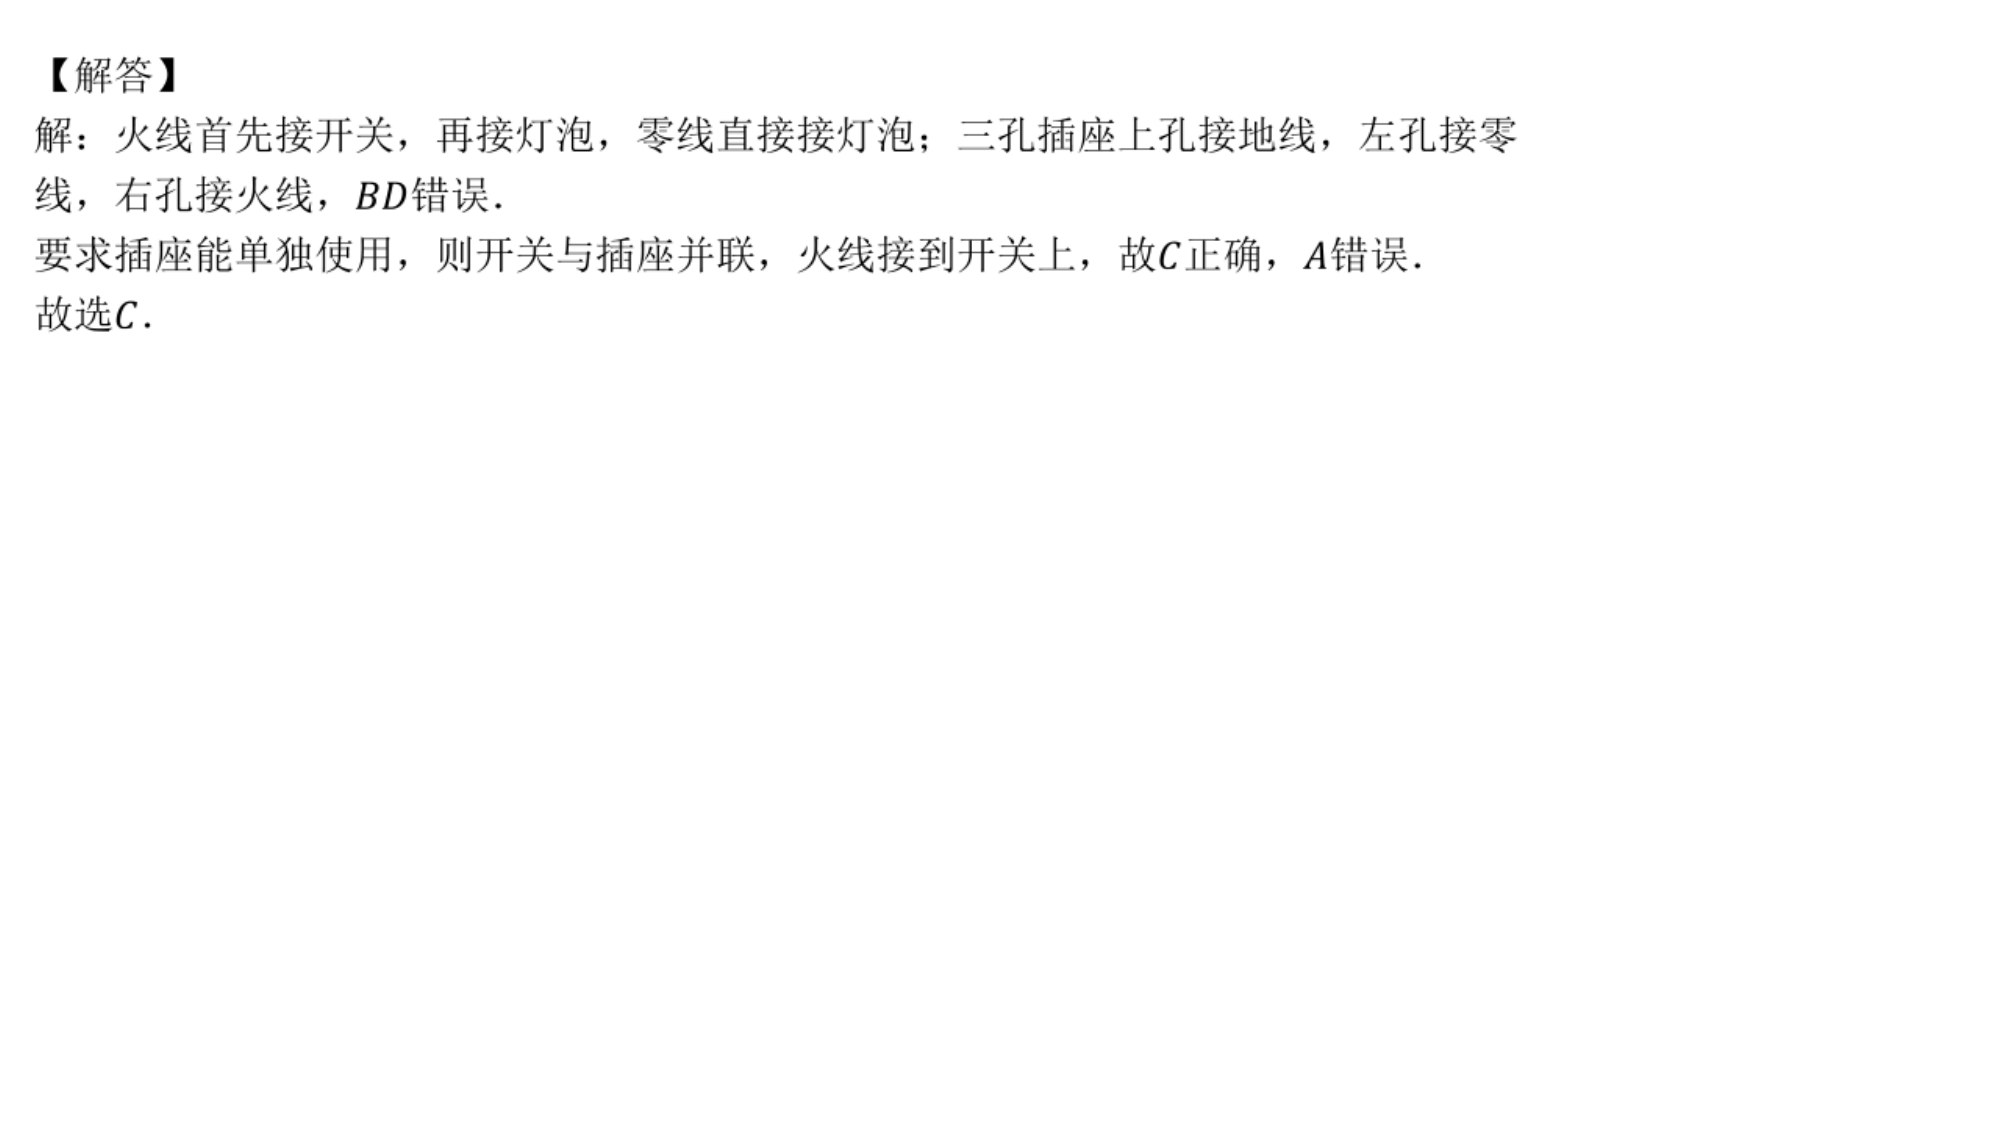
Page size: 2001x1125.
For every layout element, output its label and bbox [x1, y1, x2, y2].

picture [0, 42, 1533, 335]
